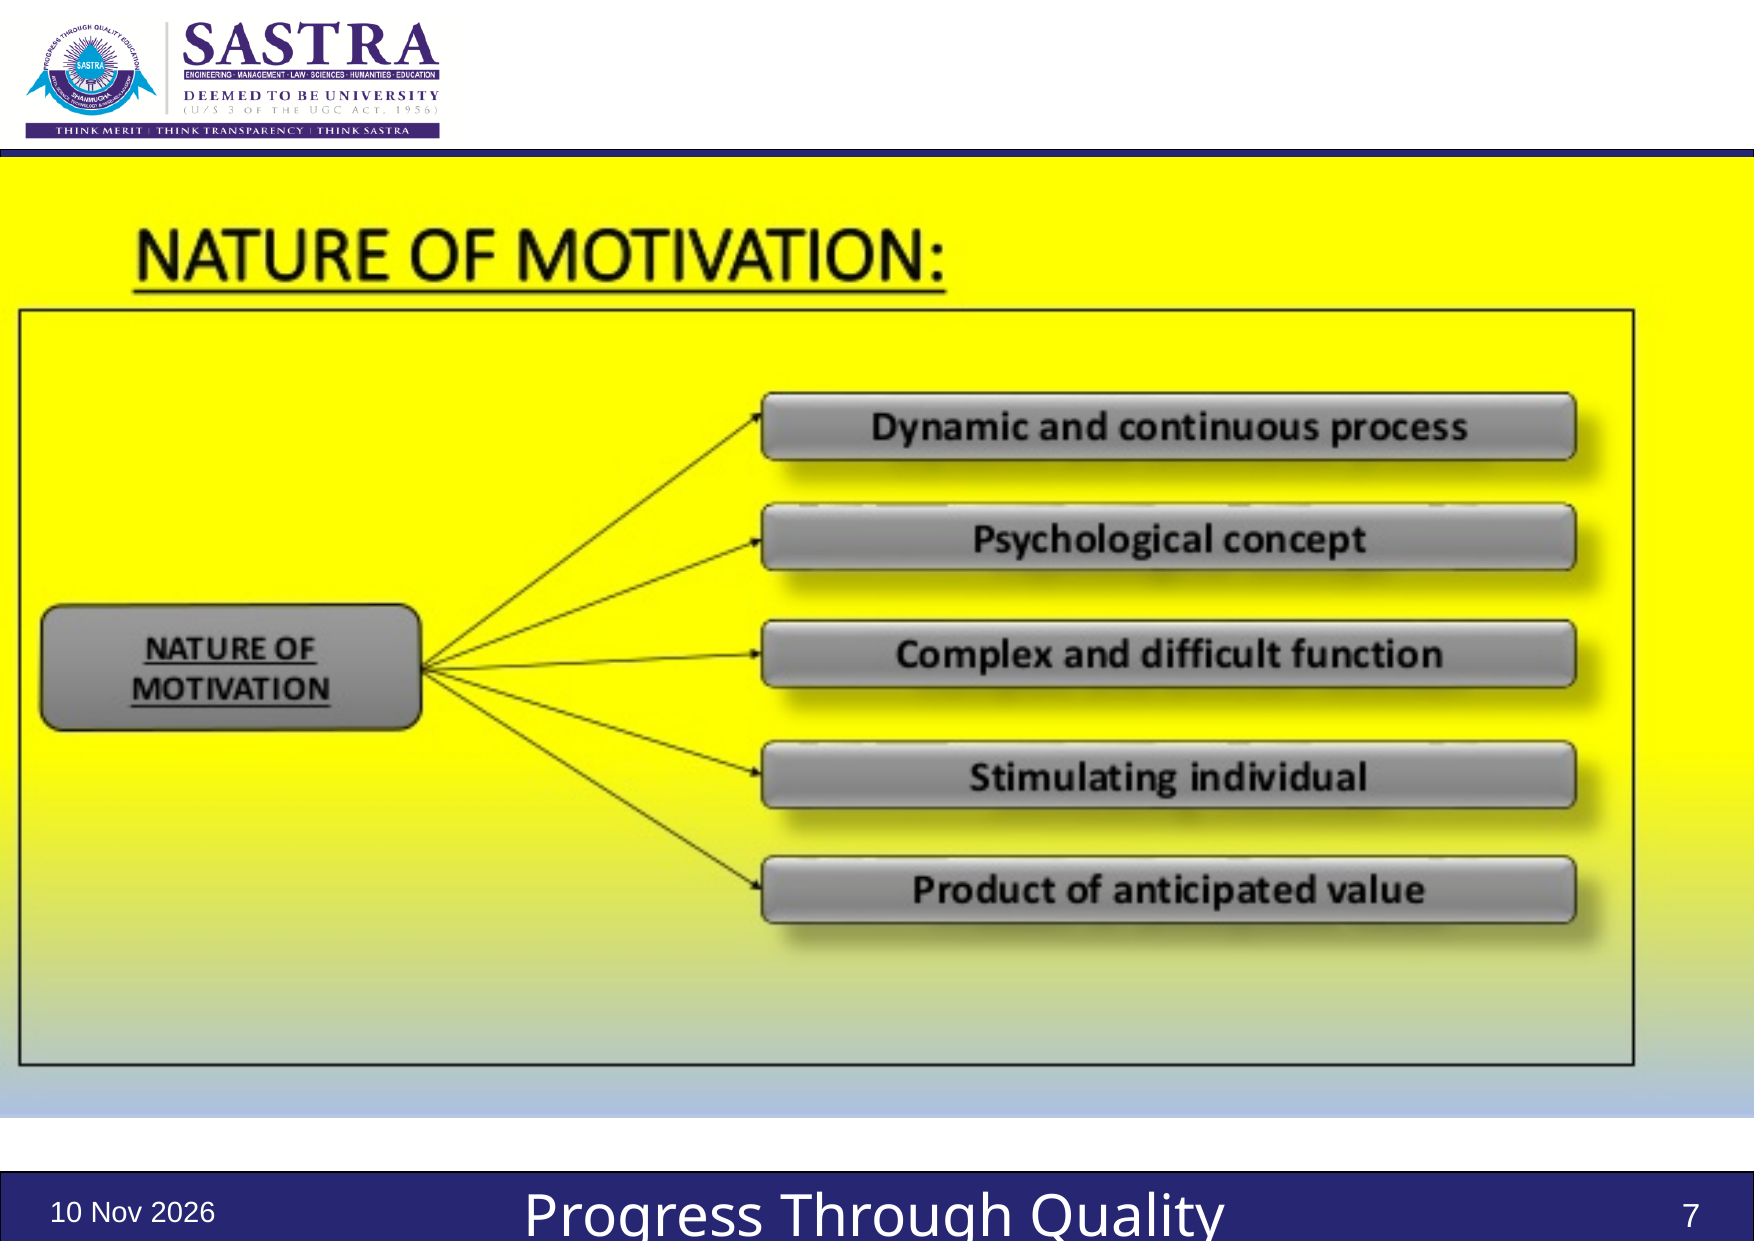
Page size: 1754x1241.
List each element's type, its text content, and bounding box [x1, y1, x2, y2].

slide_number 9-Sep-24 [32, 1184, 267, 1236]
picture [0, 13, 465, 146]
slide_number 7 [1307, 1184, 1718, 1237]
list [0, 157, 1754, 1118]
